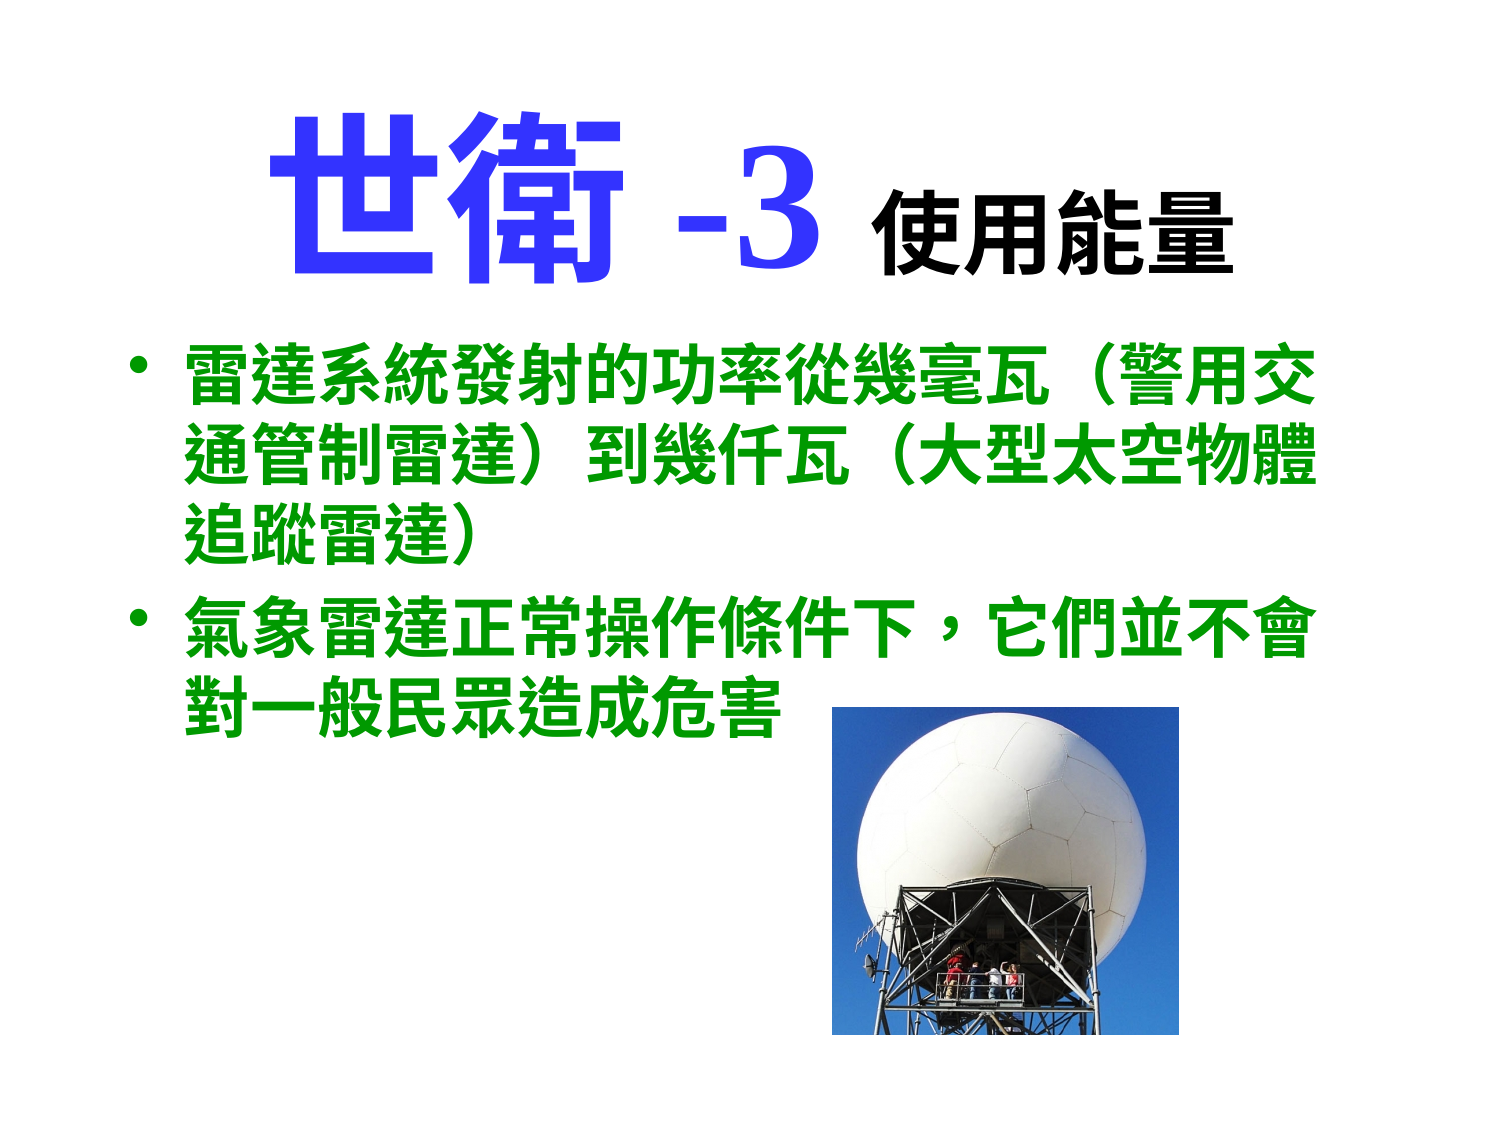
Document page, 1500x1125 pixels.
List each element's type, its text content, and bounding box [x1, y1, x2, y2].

title 世衛-3 使用能量 [112, 99, 1388, 288]
picture [832, 706, 1180, 1036]
list 雷達系統發射的功率從幾毫瓦（警用交通管制雷達）到幾仟瓦（大型太空物體追蹤雷達） 氣象雷達正常操作條件下，它們並不會對一般民眾造成危害 [112, 324, 1388, 1000]
